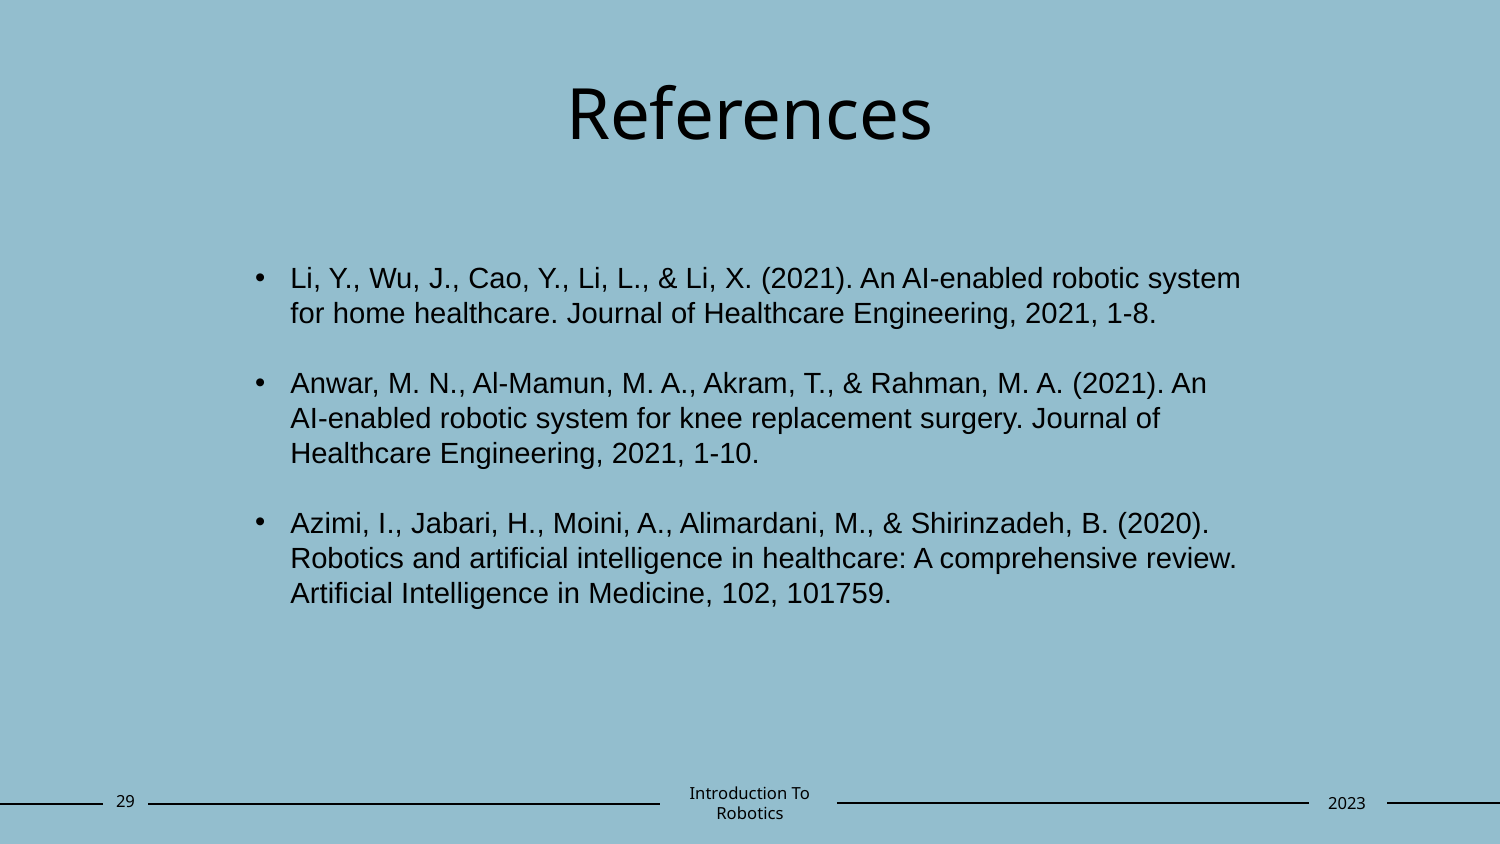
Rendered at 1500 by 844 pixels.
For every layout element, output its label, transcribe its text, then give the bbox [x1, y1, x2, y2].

title References [140, 63, 1360, 160]
slide_number 2023 [1307, 787, 1387, 818]
text_box Li, Y., Wu, J., Cao, Y., Li, L., & Li, X. (2021). An AI-enabled robotic system for home healthcare. Journal of Healthcare Engineering, 2021, 1-8. Anwar, M. N., Al-Mamun, M. A., Akram, T., & Rahman, M. A. (2021). An AI-enabled robotic system for knee replacement surgery. Journal of Healthcare Engineering, 2021, 1-10. Azimi, I., Jabari, H., Moini, A., Alimardani, M., & Shirinzadeh, B. (2020). Robotics and artificial intelligence in healthcare: A comprehensive review. Artificial Intelligence in Medicine, 102, 101759. [243, 253, 1257, 650]
footer Introduction To Robotics [660, 787, 840, 818]
slide_number ‹#› [103, 787, 149, 818]
